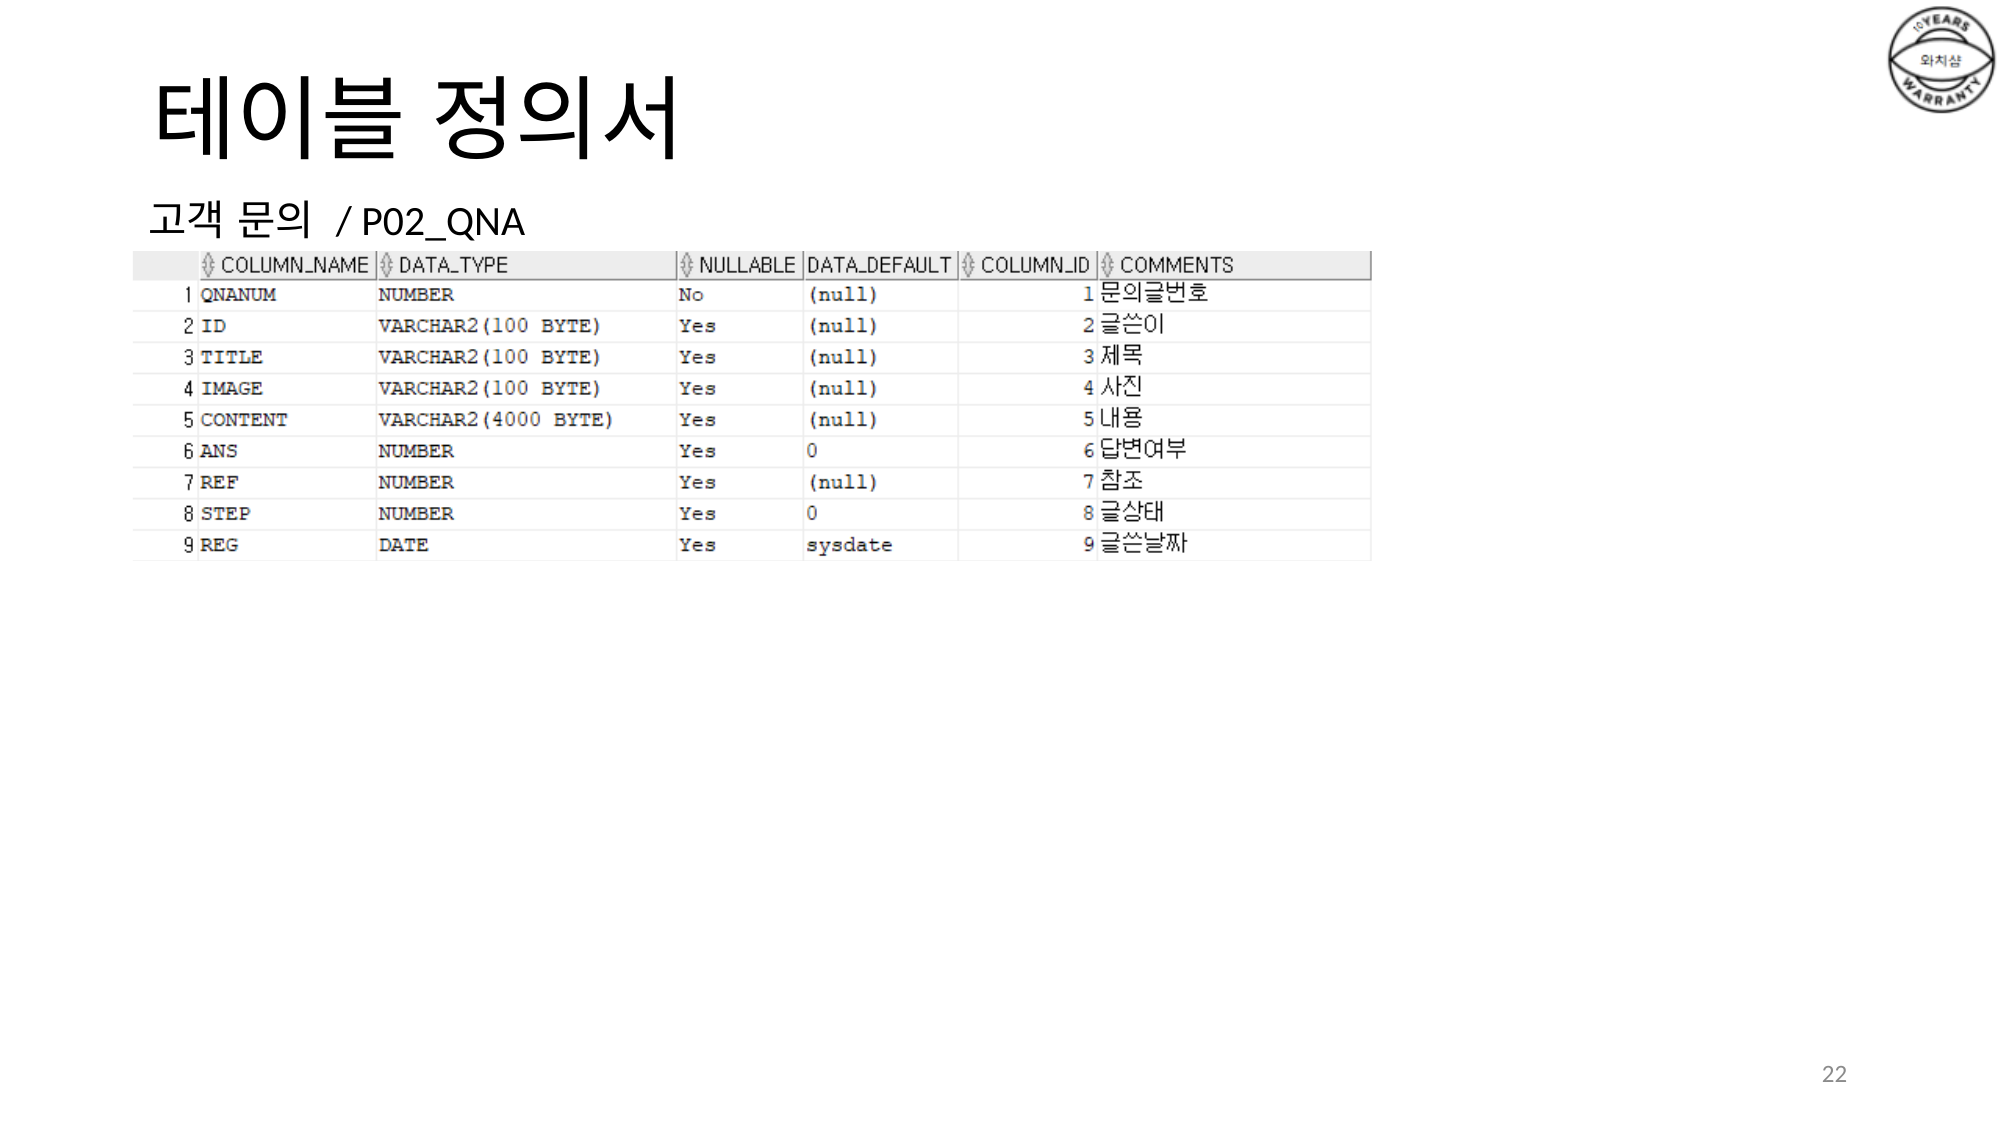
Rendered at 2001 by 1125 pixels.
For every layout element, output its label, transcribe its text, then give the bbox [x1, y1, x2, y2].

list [132, 251, 1372, 561]
text_box 고객 문의 / P02_QNA [133, 185, 541, 251]
slide_number 22 [1412, 1042, 1863, 1103]
picture [1884, 2, 2000, 118]
title 테이블 정의서 [137, 59, 1863, 186]
